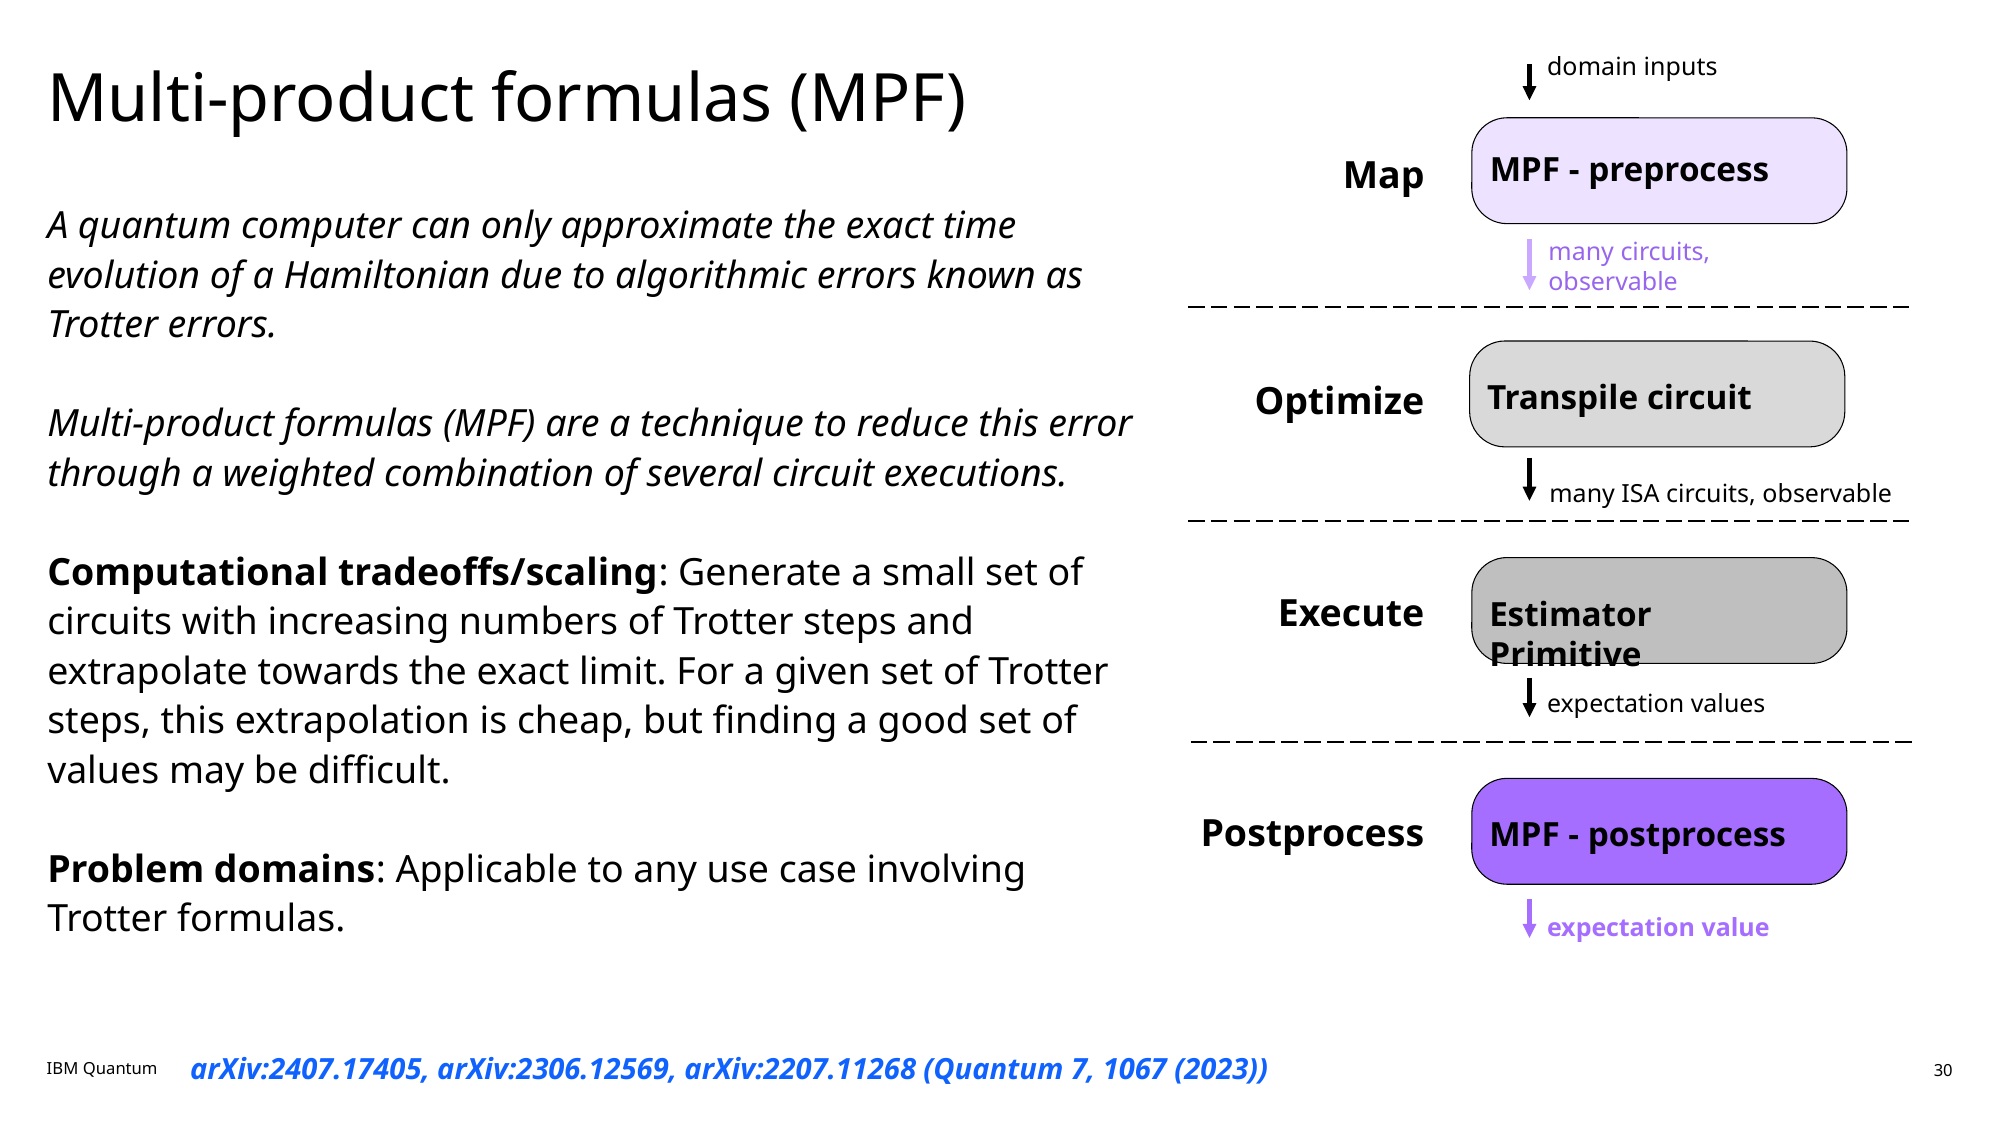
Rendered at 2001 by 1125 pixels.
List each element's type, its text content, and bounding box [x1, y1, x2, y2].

text_box Optimize [1149, 377, 1425, 423]
text_box many circuits, observable [1548, 235, 1833, 296]
text_box Map [1149, 151, 1425, 197]
text_box MPF - preprocess [1489, 148, 1800, 189]
list A quantum computer can only approximate the exact time evolution of a Hamiltonian due to algorithmic errors known as Trotter errors. Multi-product formulas (MPF) are a technique to reduce this error through a weighted combination of several circuit executions. Computational tradeoffs/scaling: Generate a small set of circuits with increasing numbers of Trotter steps and extrapolate towards the exact limit. For a given set of Trotter steps, this extrapolation is cheap, but finding a good set of values may be difficult. Problem domains: Applicable to any use case involving Trotter formulas. [46, 196, 1150, 892]
title Multi-product formulas (MPF) [46, 46, 1056, 196]
text_box expectation value [1547, 911, 1832, 942]
text_box many ISA circuits, observable [1549, 477, 1899, 508]
footer IBM Quantum [46, 1050, 190, 1082]
slide_number 30 [1930, 1060, 1954, 1082]
text_box [1469, 115, 1850, 226]
text_box domain inputs [1547, 50, 1832, 81]
text_box MPF - postprocess [1489, 813, 1800, 854]
text_box [1469, 555, 1850, 666]
text_box arXiv:2407.17405, arXiv:2306.12569, arXiv:2207.11268 (Quantum 7, 1067 (2023)) [190, 1050, 1369, 1086]
text_box Transpile circuit [1487, 376, 1798, 417]
text_box [1467, 338, 1847, 449]
text_box Estimator Primitive [1489, 592, 1800, 673]
text_box Execute [1149, 588, 1425, 634]
text_box expectation values [1547, 687, 1884, 718]
text_box [1469, 776, 1850, 887]
text_box Postprocess [1149, 809, 1425, 855]
